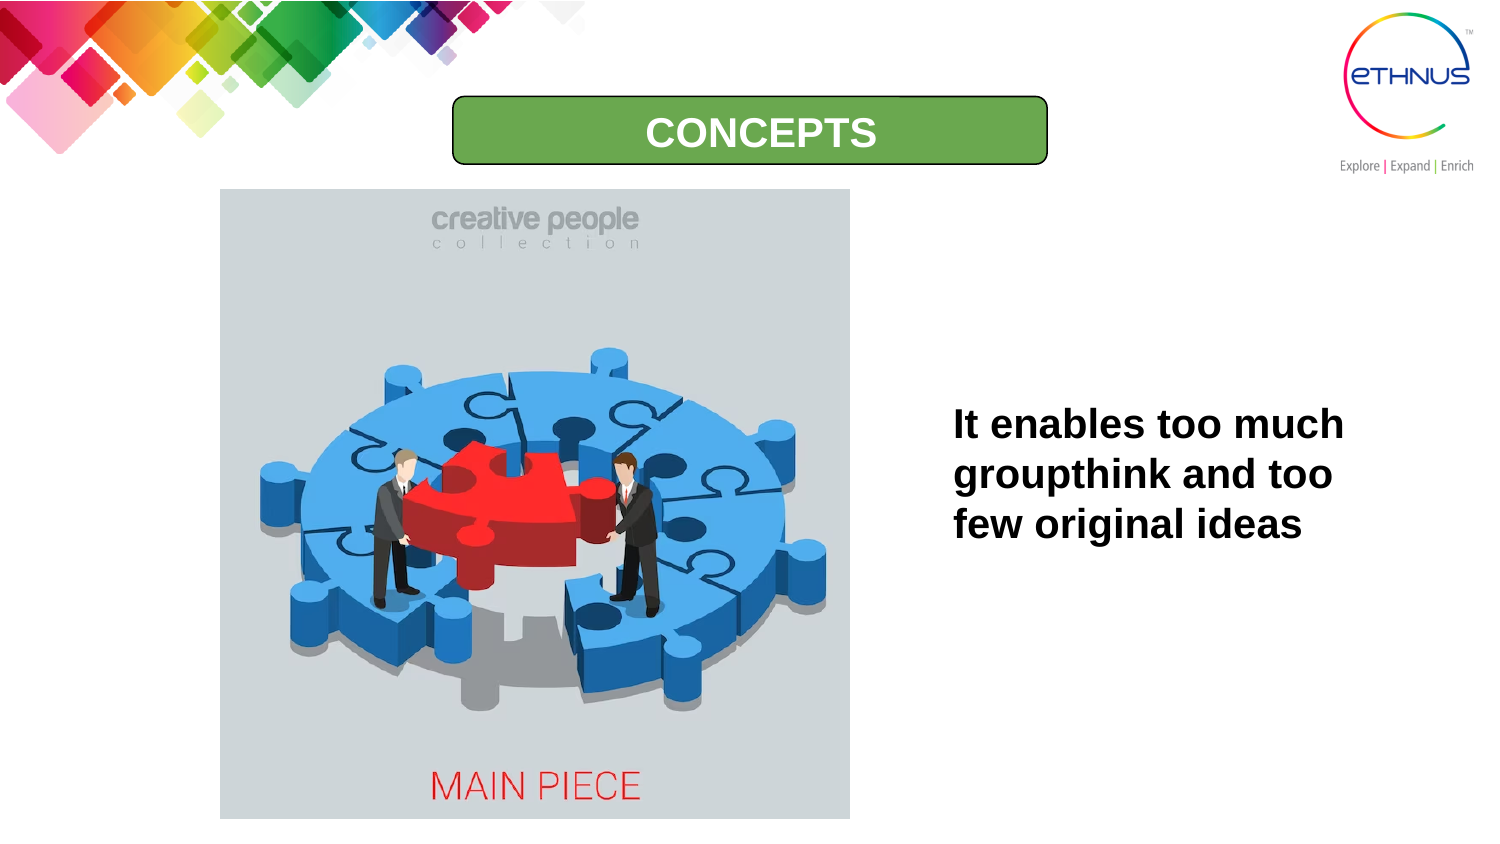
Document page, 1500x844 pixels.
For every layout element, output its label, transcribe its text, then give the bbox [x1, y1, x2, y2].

text_box CONCEPTS [459, 96, 1048, 165]
picture [219, 188, 850, 819]
picture [0, 1, 585, 154]
picture [1327, 0, 1500, 182]
text_box It enables too much groupthink and too few original ideas [938, 381, 1429, 562]
